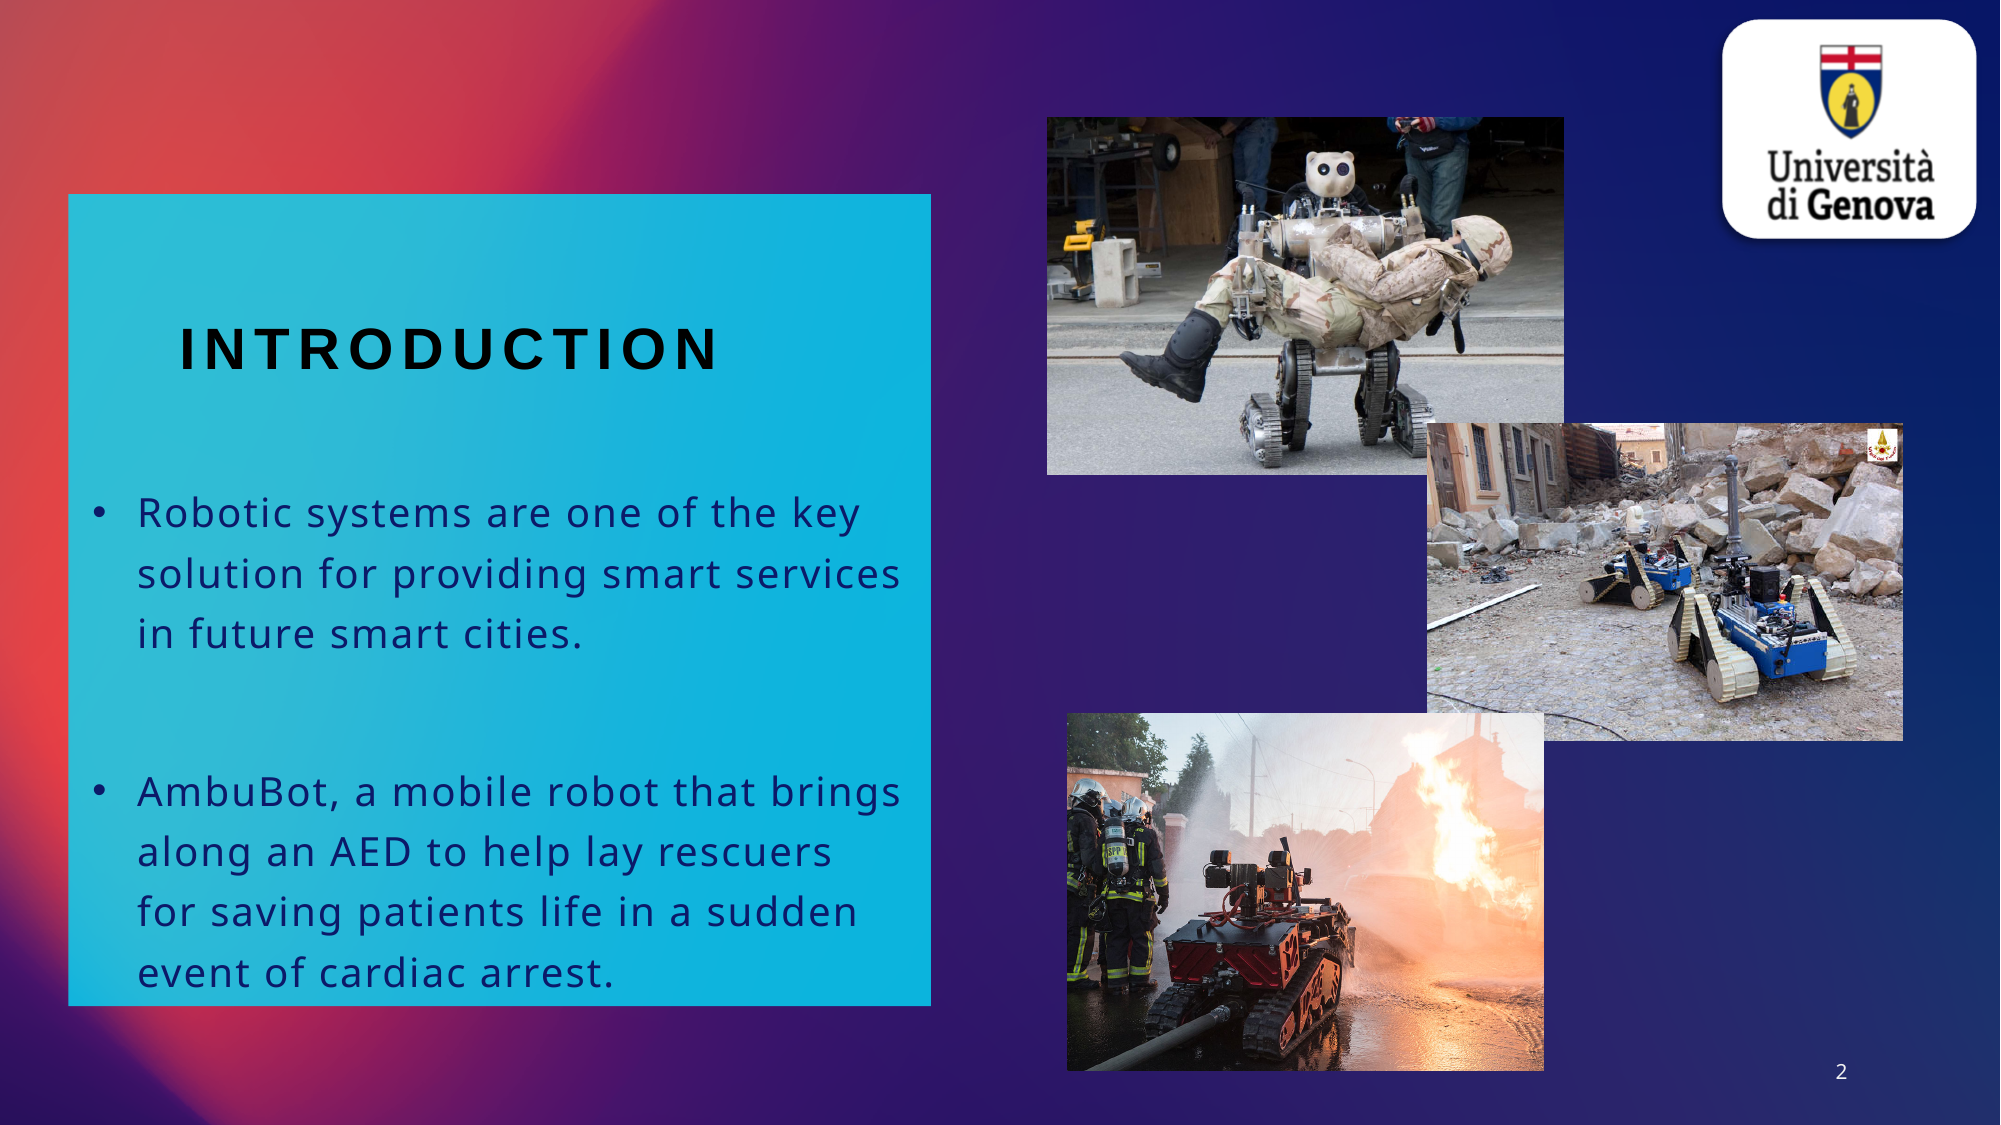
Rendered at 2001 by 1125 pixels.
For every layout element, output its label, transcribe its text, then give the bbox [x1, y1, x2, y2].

slide_number 2 [1412, 1042, 1863, 1103]
title Introduction [68, 194, 931, 1007]
list Robotic systems are one of the key solution for providing smart services in future smart cities. AmbuBot, a mobile robot that brings along an AED to help lay rescuers for saving patients life in a sudden event of cardiac arrest. [77, 468, 922, 1007]
picture [0, 0, 2000, 1125]
